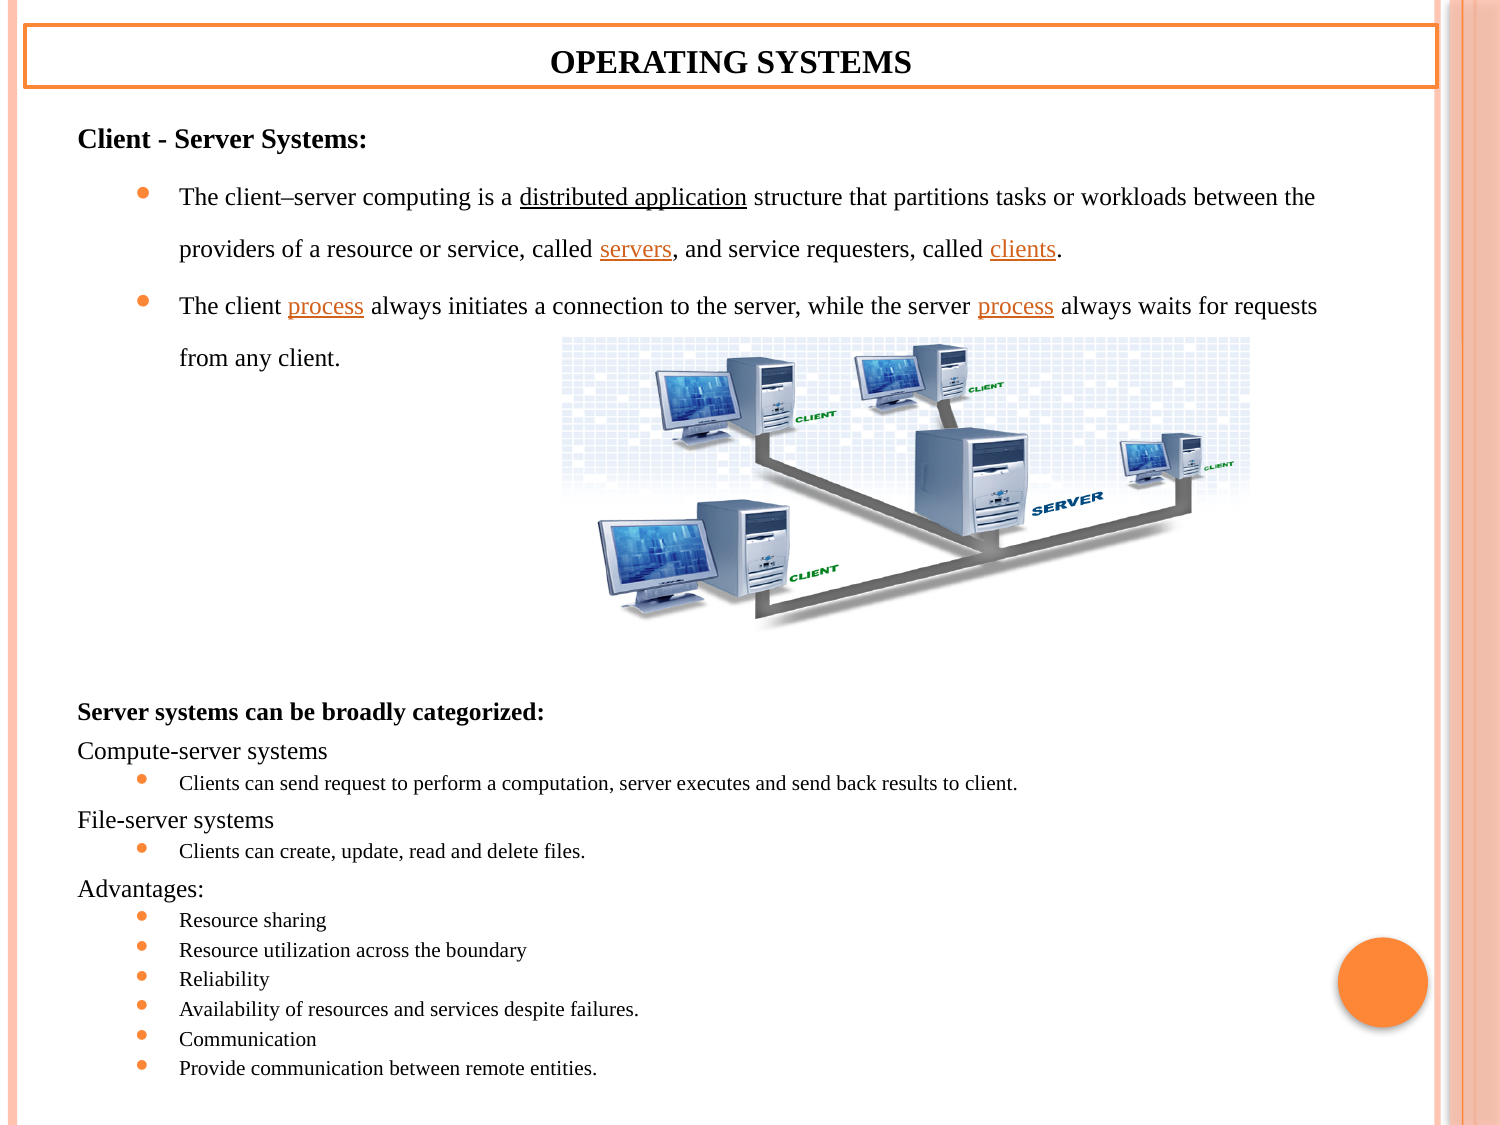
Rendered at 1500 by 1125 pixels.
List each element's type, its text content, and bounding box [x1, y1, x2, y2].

picture [561, 336, 1251, 663]
text_box Operating Systems [23, 23, 1439, 89]
list Client - Server Systems: The client–server computing is a distributed application structure that partitions tasks or workloads between the providers of a resource or service, called servers, and service requesters, called clients. The client process always initiates a connection to the server, while the server process always waits for requests from any client. Server systems can be broadly categorized: Compute-server systems Clients can send request to perform a computation, server executes and send back results to client. File-server systems Clients can create, update, read and delete files. Advantages: Resource sharing Resource utilization across the boundary Reliability Availability of resources and services despite failures. Communication Provide communication between remote entities. [62, 112, 1363, 1088]
